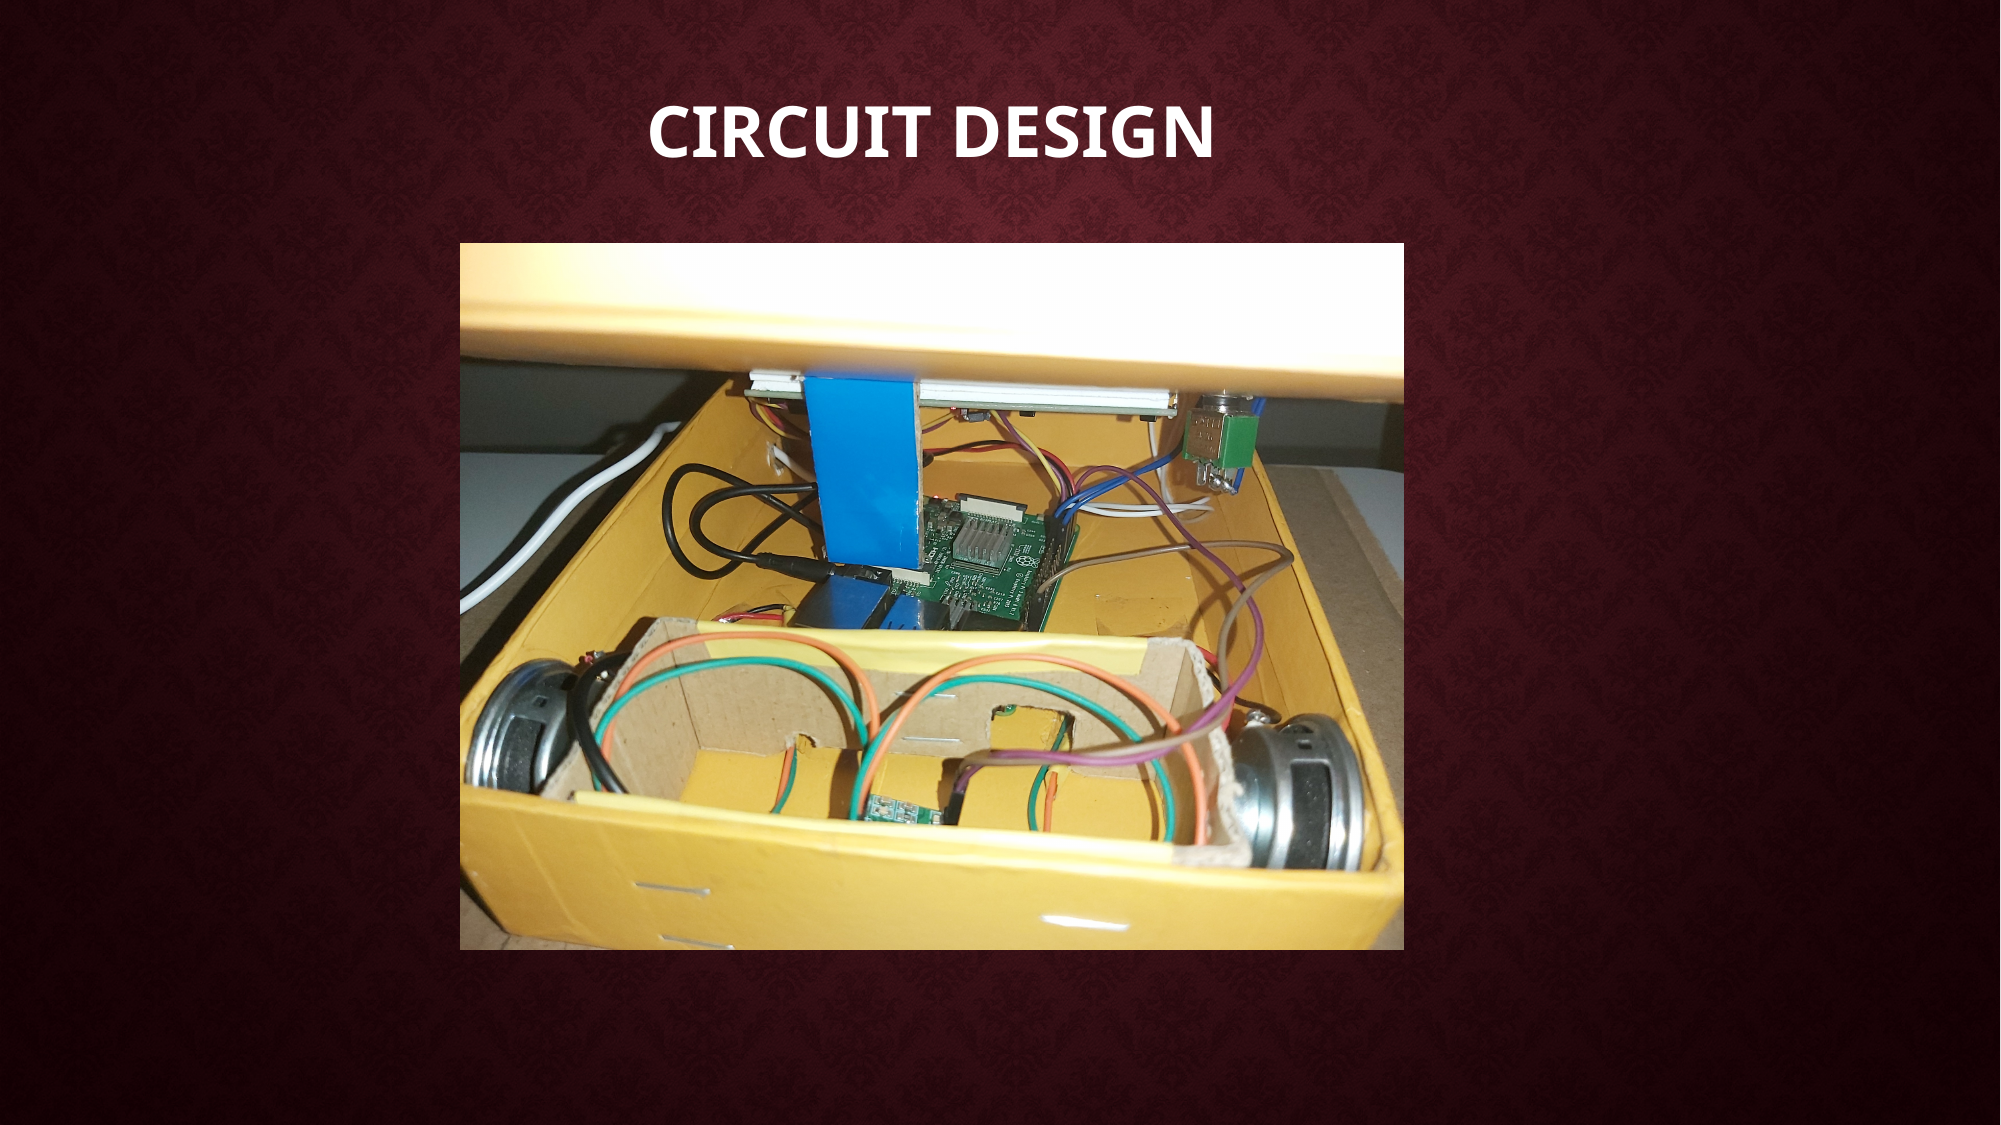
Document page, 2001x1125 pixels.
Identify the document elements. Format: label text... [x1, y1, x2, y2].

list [460, 242, 1404, 951]
title Circuit design [82, 25, 1782, 244]
